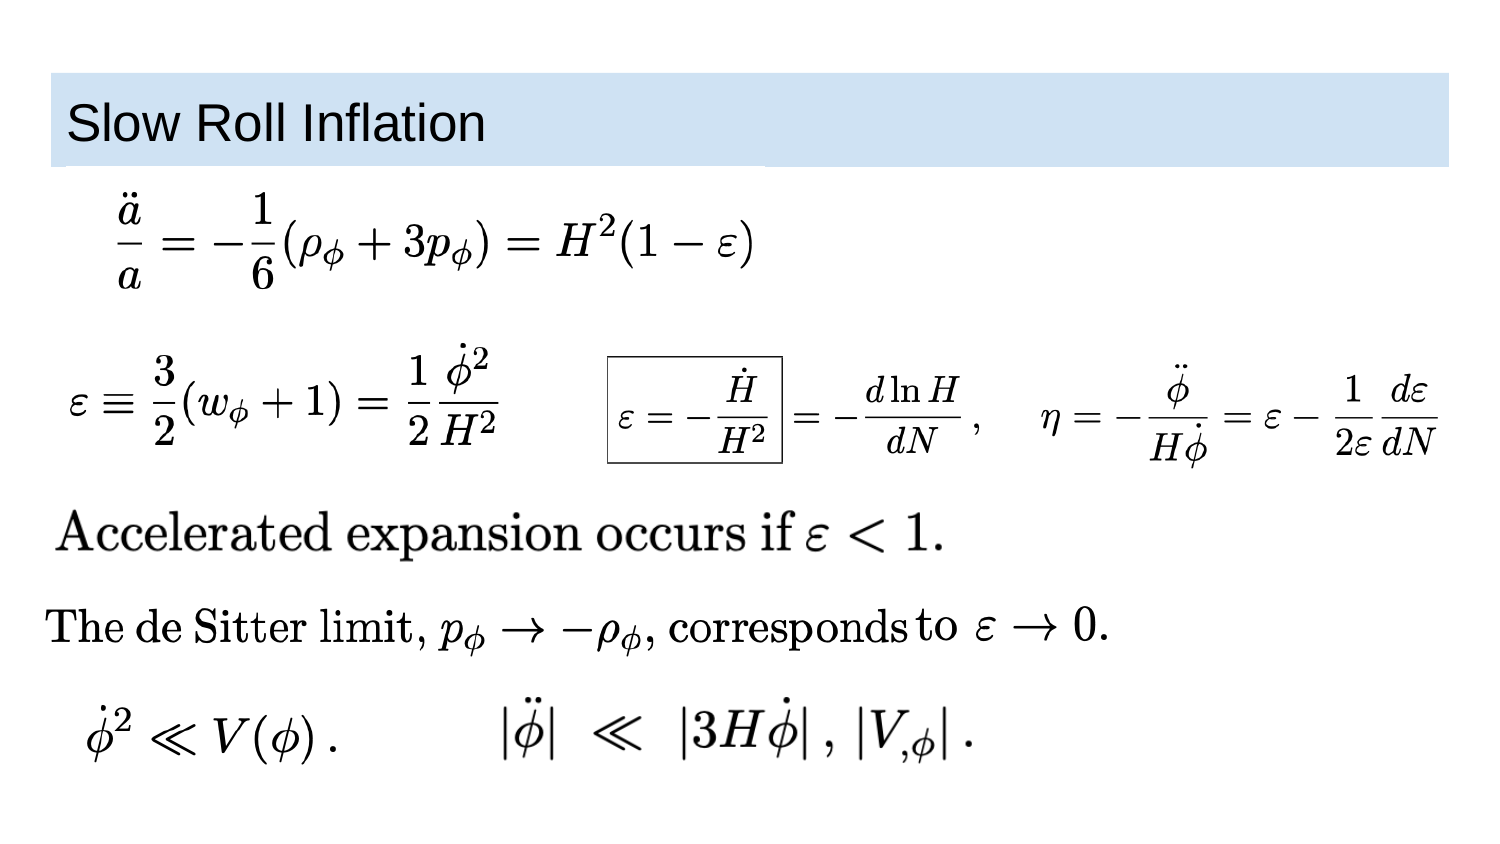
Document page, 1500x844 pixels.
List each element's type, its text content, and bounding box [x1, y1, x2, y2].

picture [1027, 352, 1450, 492]
picture [464, 678, 991, 785]
picture [587, 341, 1002, 481]
picture [65, 166, 766, 323]
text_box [24, 588, 1119, 664]
title Slow Roll Inflation [51, 72, 1449, 167]
picture [41, 331, 506, 472]
picture [41, 499, 955, 575]
picture [50, 678, 355, 785]
